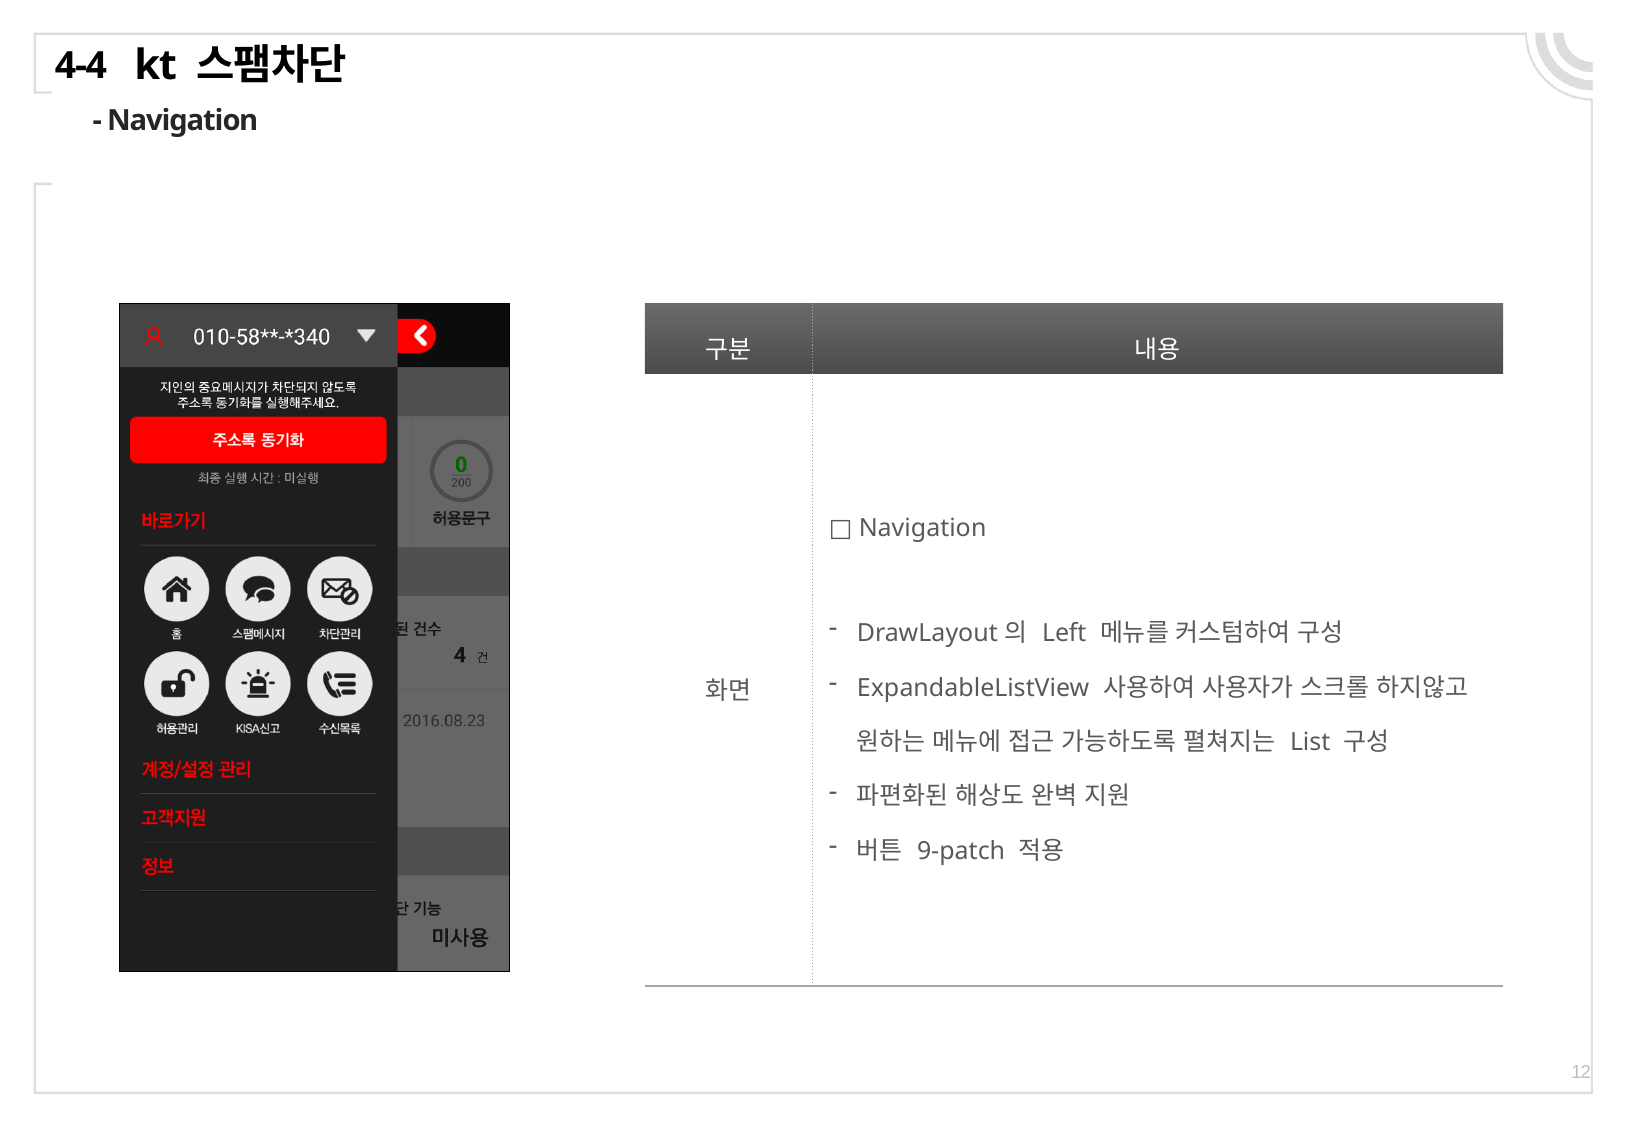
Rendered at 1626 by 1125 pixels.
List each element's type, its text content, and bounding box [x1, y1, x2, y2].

list - Navigation [92, 101, 1504, 137]
table_header 구분 [645, 304, 812, 373]
table_cell □ Navigation DrawLayout의 Left 메뉴를 커스텀하여 구성 ExpandableListView 사용하여 사용자가 스크롤 하지않고 원하는 메뉴에 접근 가능하도록 펼쳐지는 List 구성 파편화된 해상도 완벽 지원 버튼 9-patch 적용 [812, 373, 1503, 985]
table_header 내용 [812, 304, 1503, 373]
picture [0, 0, 1626, 1125]
table_cell 화면 [645, 373, 812, 985]
title kt 스팸차단 [134, 37, 1502, 89]
list 4-4 [42, 40, 120, 87]
